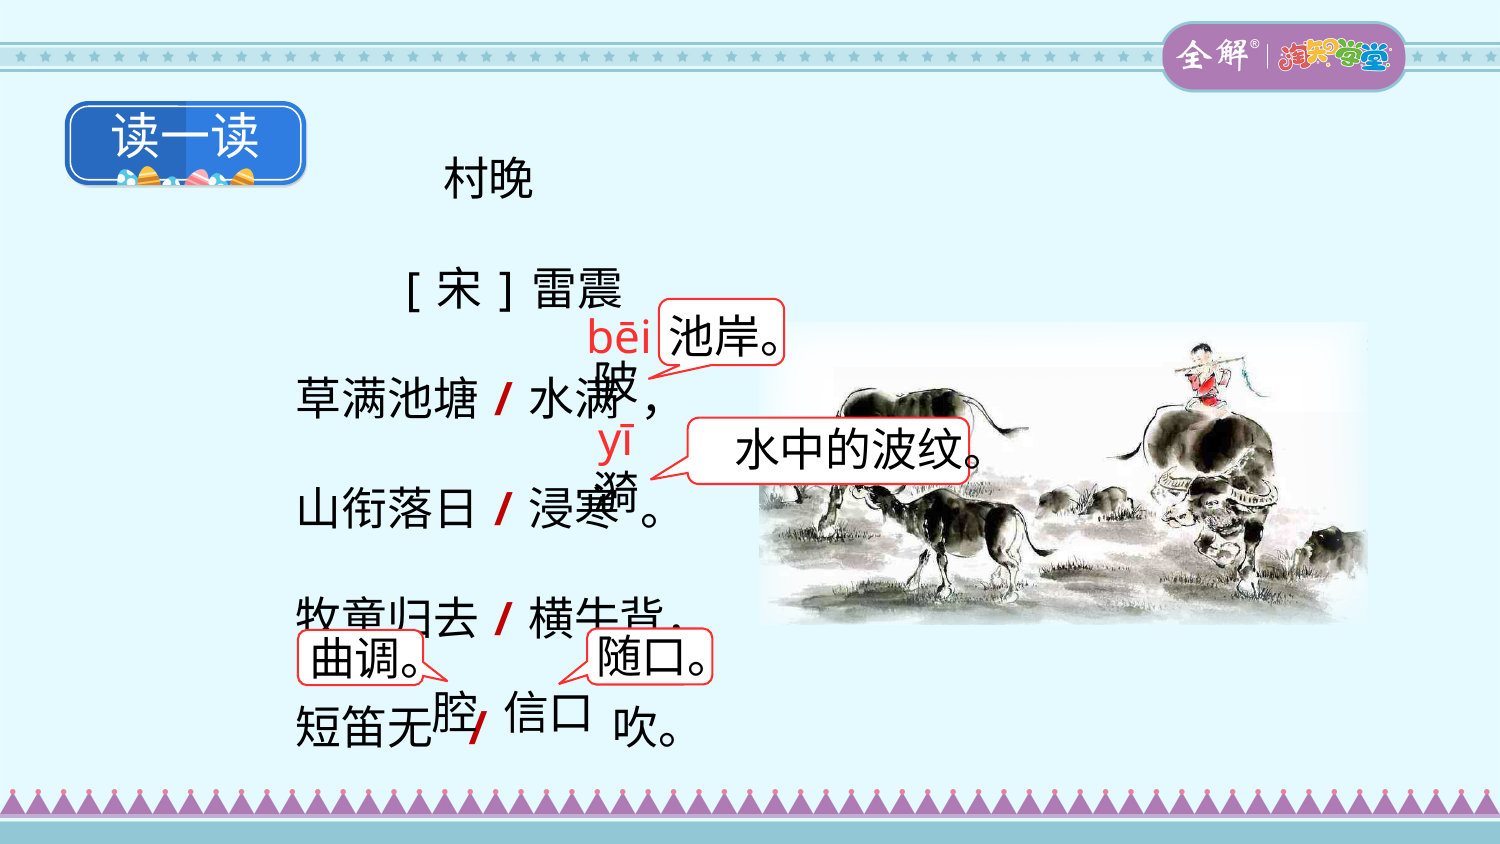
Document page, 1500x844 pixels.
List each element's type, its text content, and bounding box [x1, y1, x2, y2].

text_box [580, 620, 750, 685]
text_box 信口 [488, 676, 610, 746]
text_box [687, 413, 1054, 485]
text_box yī [583, 416, 648, 455]
text_box bēi [571, 300, 652, 371]
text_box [64, 97, 307, 185]
picture [0, 0, 1500, 844]
text_box 腔 [418, 676, 488, 746]
text_box 村晚 [宋]雷震 草满池塘/水满 ， 山衔落日/浸寒 。 牧童归去/横牛背， 短笛无 / 吹。 [280, 87, 813, 762]
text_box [293, 621, 463, 686]
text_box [652, 298, 823, 371]
text_box 漪 [578, 455, 655, 526]
text_box 陂 [578, 345, 655, 416]
